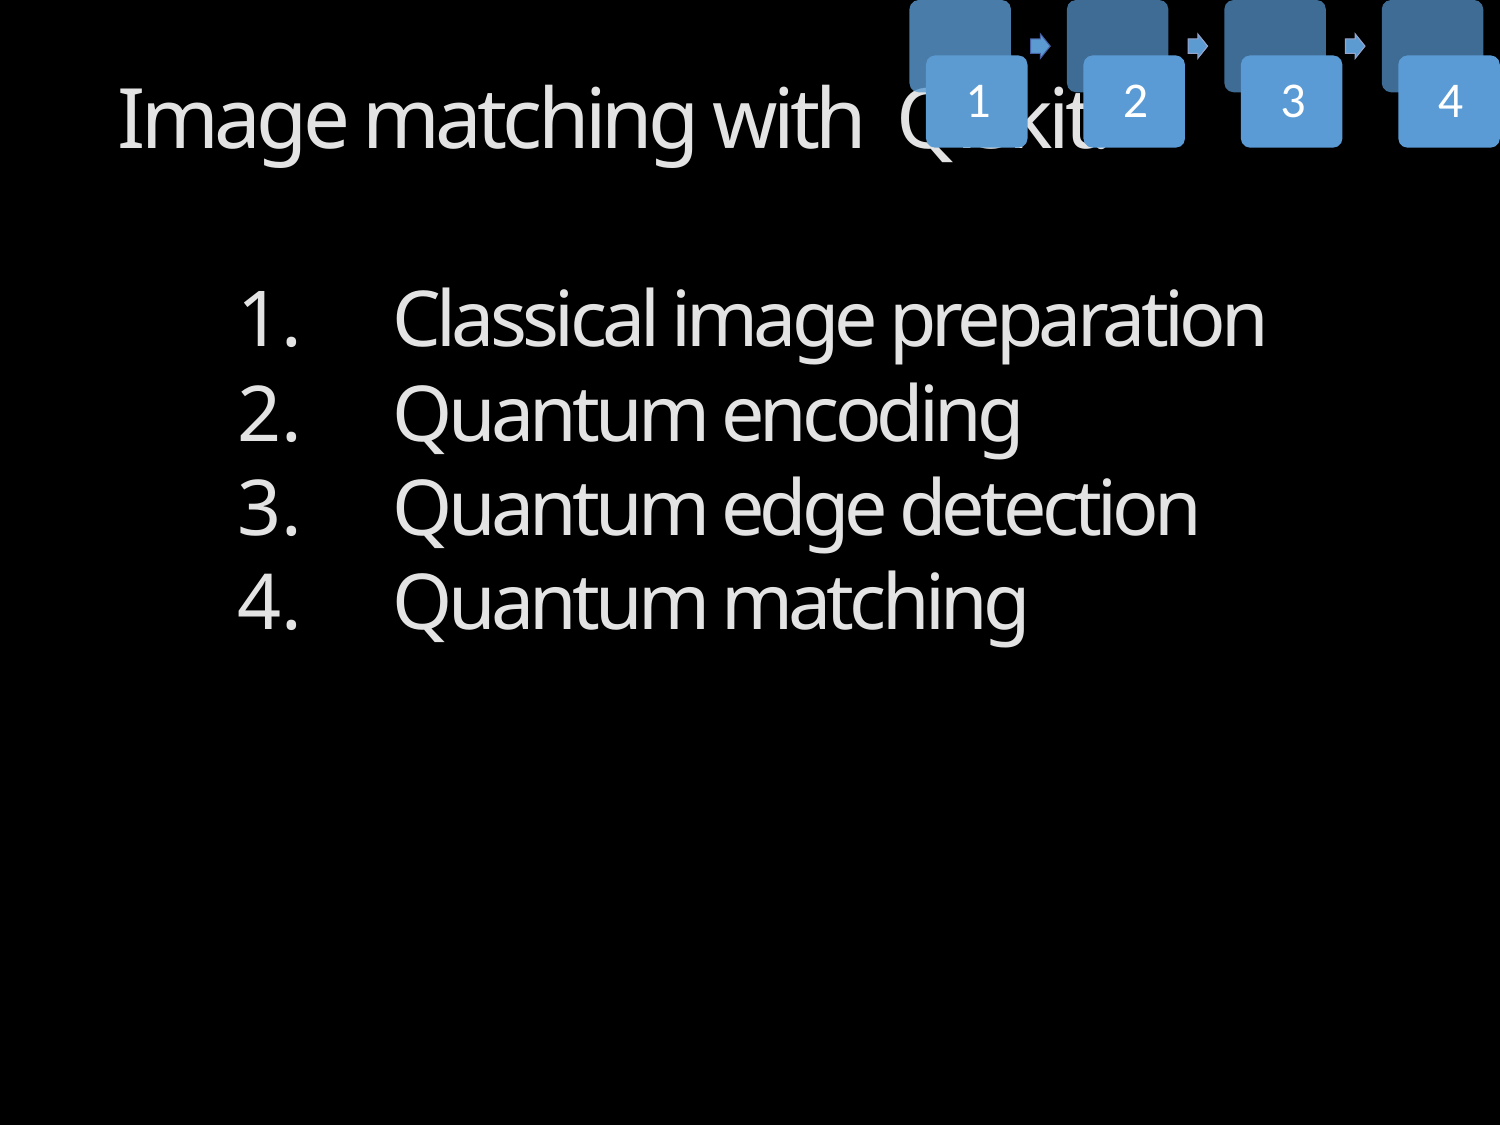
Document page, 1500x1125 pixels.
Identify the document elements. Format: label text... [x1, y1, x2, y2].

text_box Image matching with Qiskit: Classical image preparation Quantum encoding Quantum edge detection Quantum matching [103, 59, 1397, 846]
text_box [909, 0, 1500, 148]
